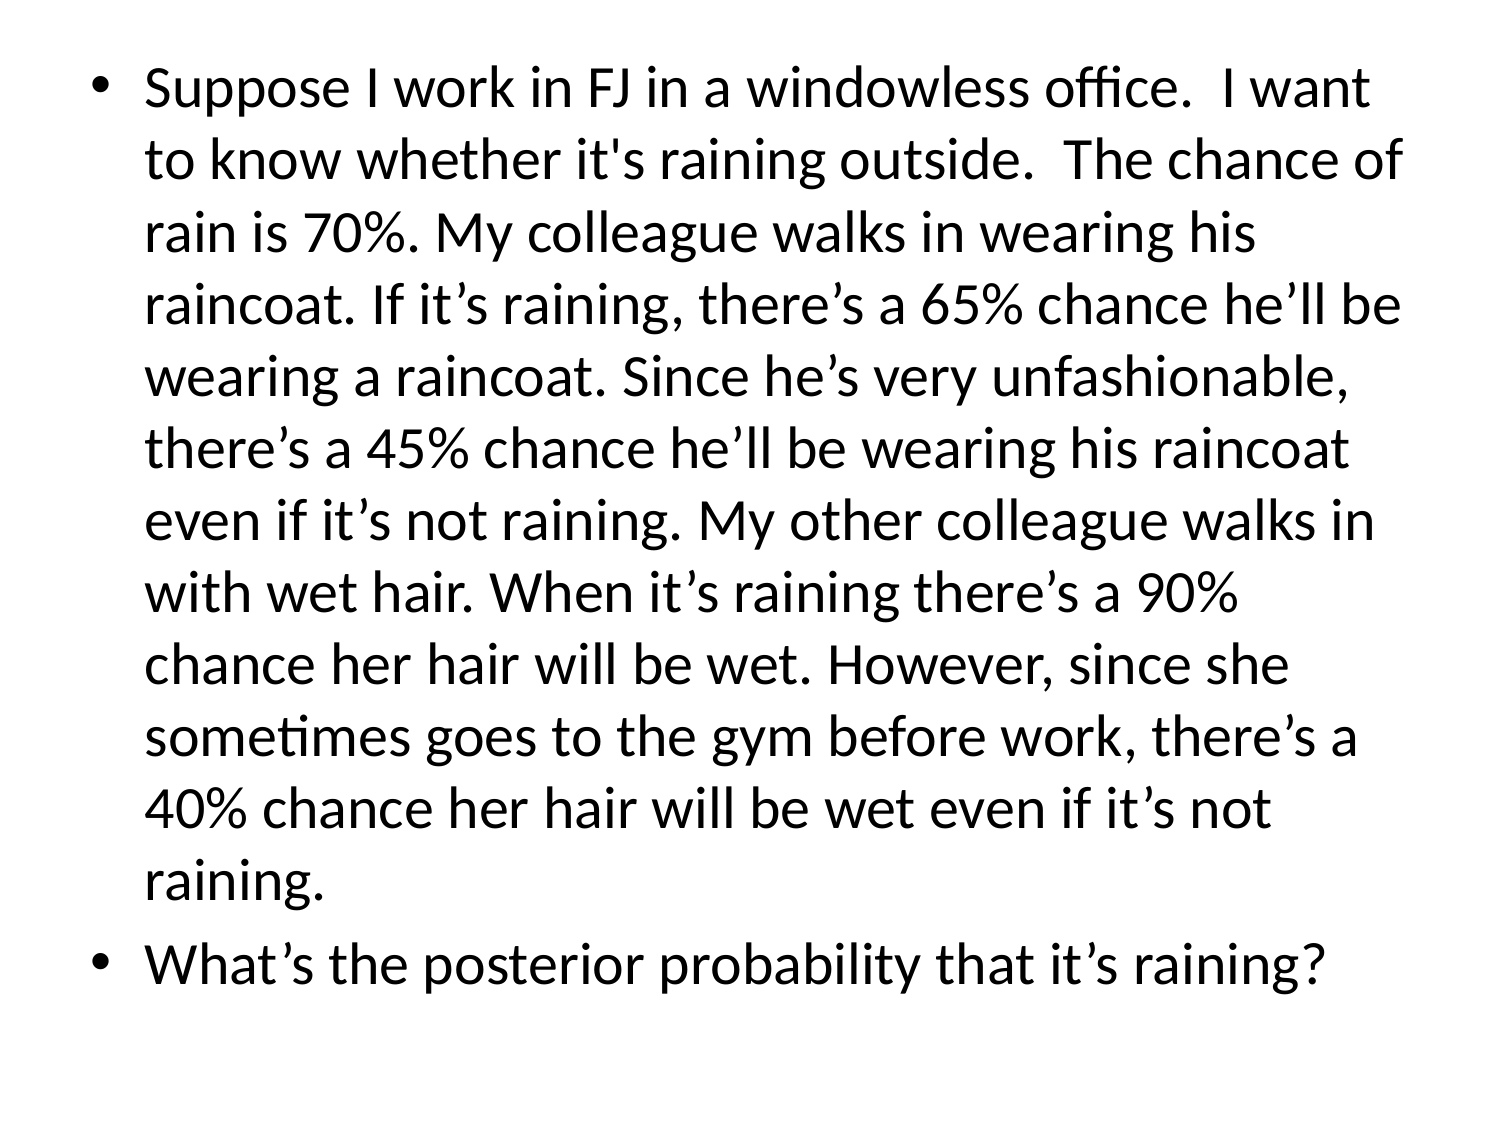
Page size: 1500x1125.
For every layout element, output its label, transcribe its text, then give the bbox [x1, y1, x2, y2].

list Suppose I work in FJ in a windowless office. I want to know whether it's raining outside. The chance of rain is 70%. My colleague walks in wearing his raincoat. If it’s raining, there’s a 65% chance he’ll be wearing a raincoat. Since he’s very unfashionable, there’s a 45% chance he’ll be wearing his raincoat even if it’s not raining. My other colleague walks in with wet hair. When it’s raining there’s a 90% chance her hair will be wet. However, since she sometimes goes to the gym before work, there’s a 40% chance her hair will be wet even if it’s not raining. What’s the posterior probability that it’s raining? [75, 40, 1425, 1005]
